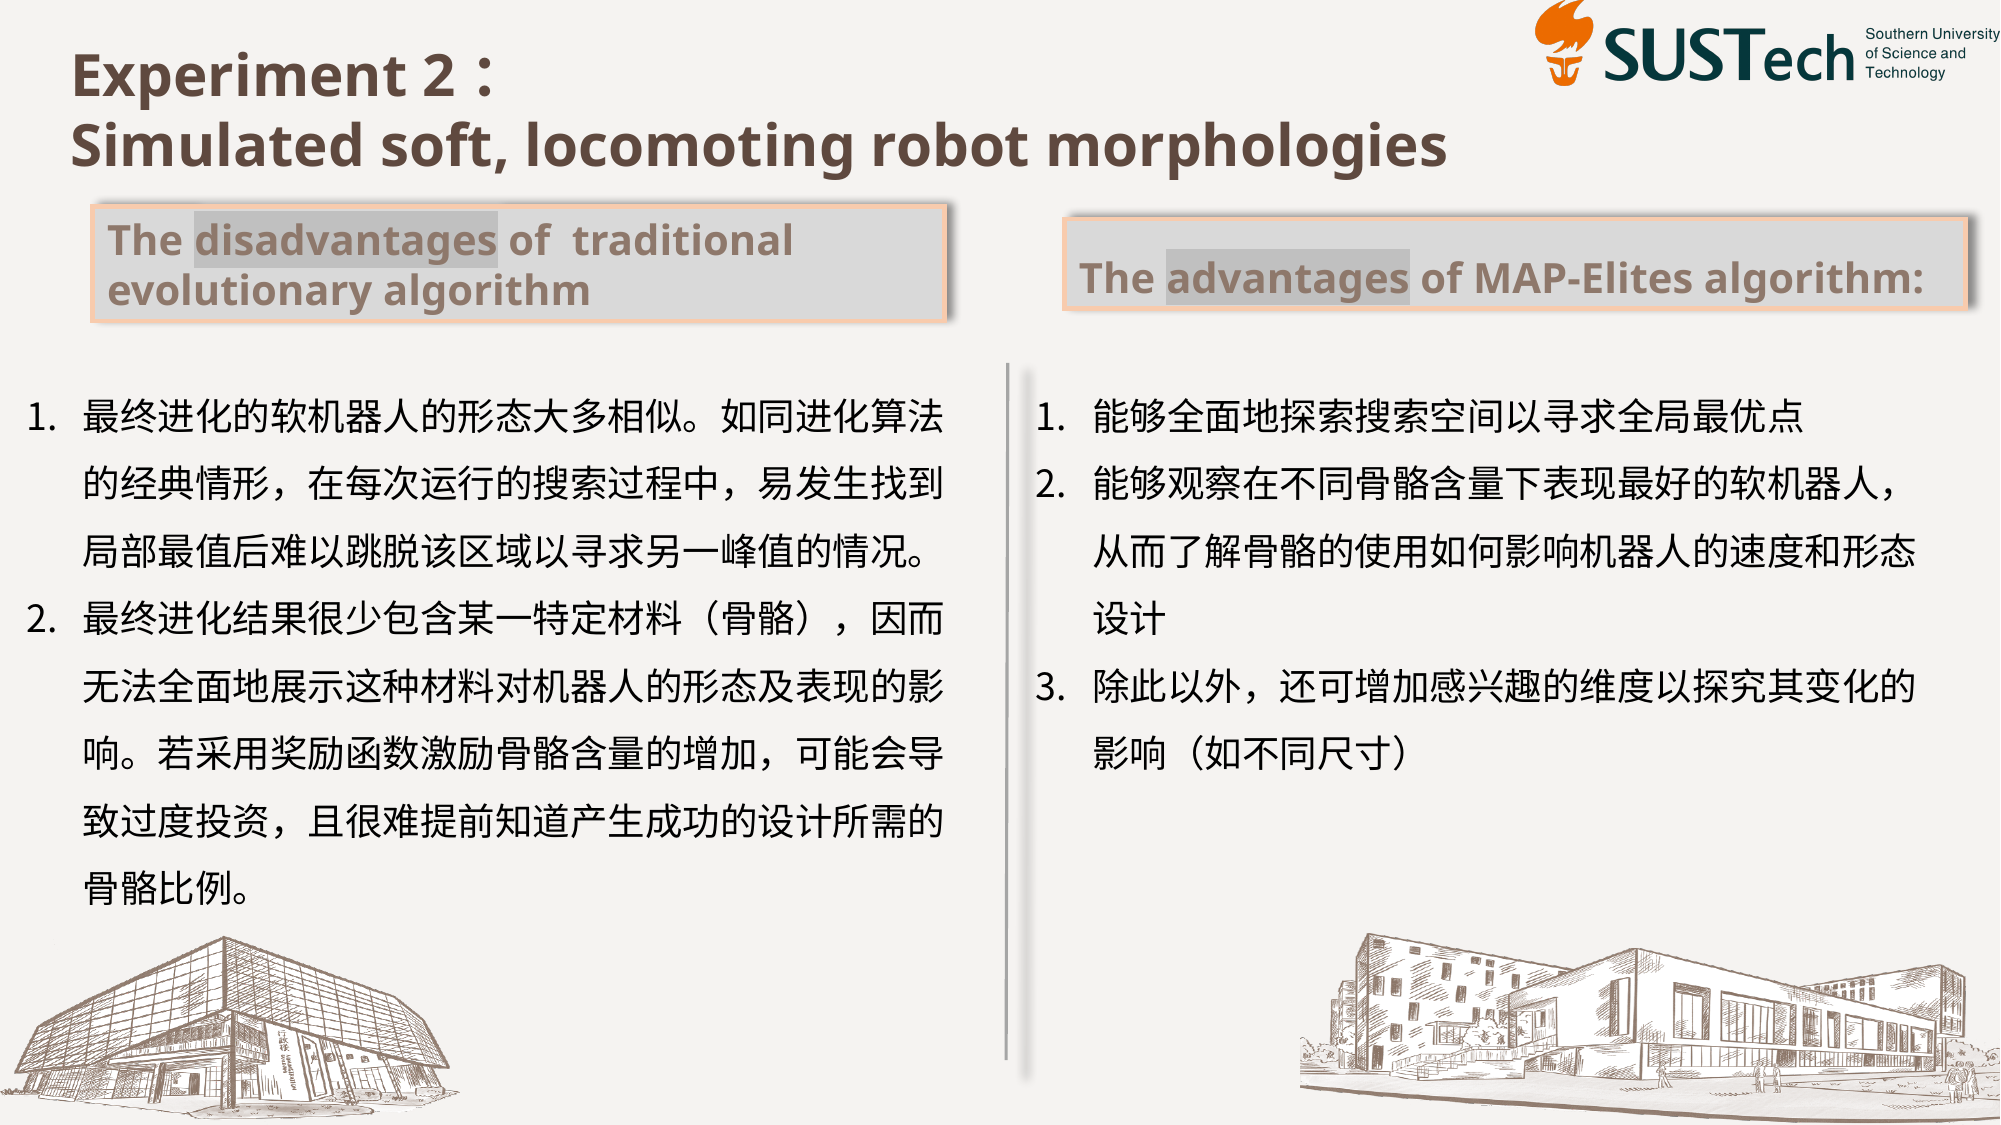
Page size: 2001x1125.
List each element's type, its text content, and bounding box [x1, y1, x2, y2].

text_box The advantages of MAP-Elites algorithm: [1063, 218, 1967, 310]
picture [1535, 0, 2000, 86]
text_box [1300, 933, 2000, 1125]
text_box 最终进化的软机器人的形态大多相似。如同进化算法的经典情形，在每次运行的搜索过程中，易发生找到局部最值后难以跳脱该区域以寻求另一峰值的情况。 最终进化结果很少包含某一特定材料（骨骼），因而无法全面地展示这种材料对机器人的形态及表现的影响。若采用奖励函数激励骨骼含量的增加，可能会导致过度投资，且很难提前知道产生成功的设计所需的骨骼比例。 [11, 362, 993, 918]
text_box 能够全面地探索搜索空间以寻求全局最优点 能够观察在不同骨骼含量下表现最好的软机器人，从而了解骨骼的使用如何影响机器人的速度和形态设计 除此以外，还可增加感兴趣的维度以探究其变化的影响（如不同尺寸） [1021, 362, 1966, 783]
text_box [0, 933, 460, 1125]
text_box The disadvantages of traditional evolutionary algorithm [91, 205, 946, 322]
text_box Experiment 2： Simulated soft, locomoting robot morphologies [55, 31, 1475, 186]
